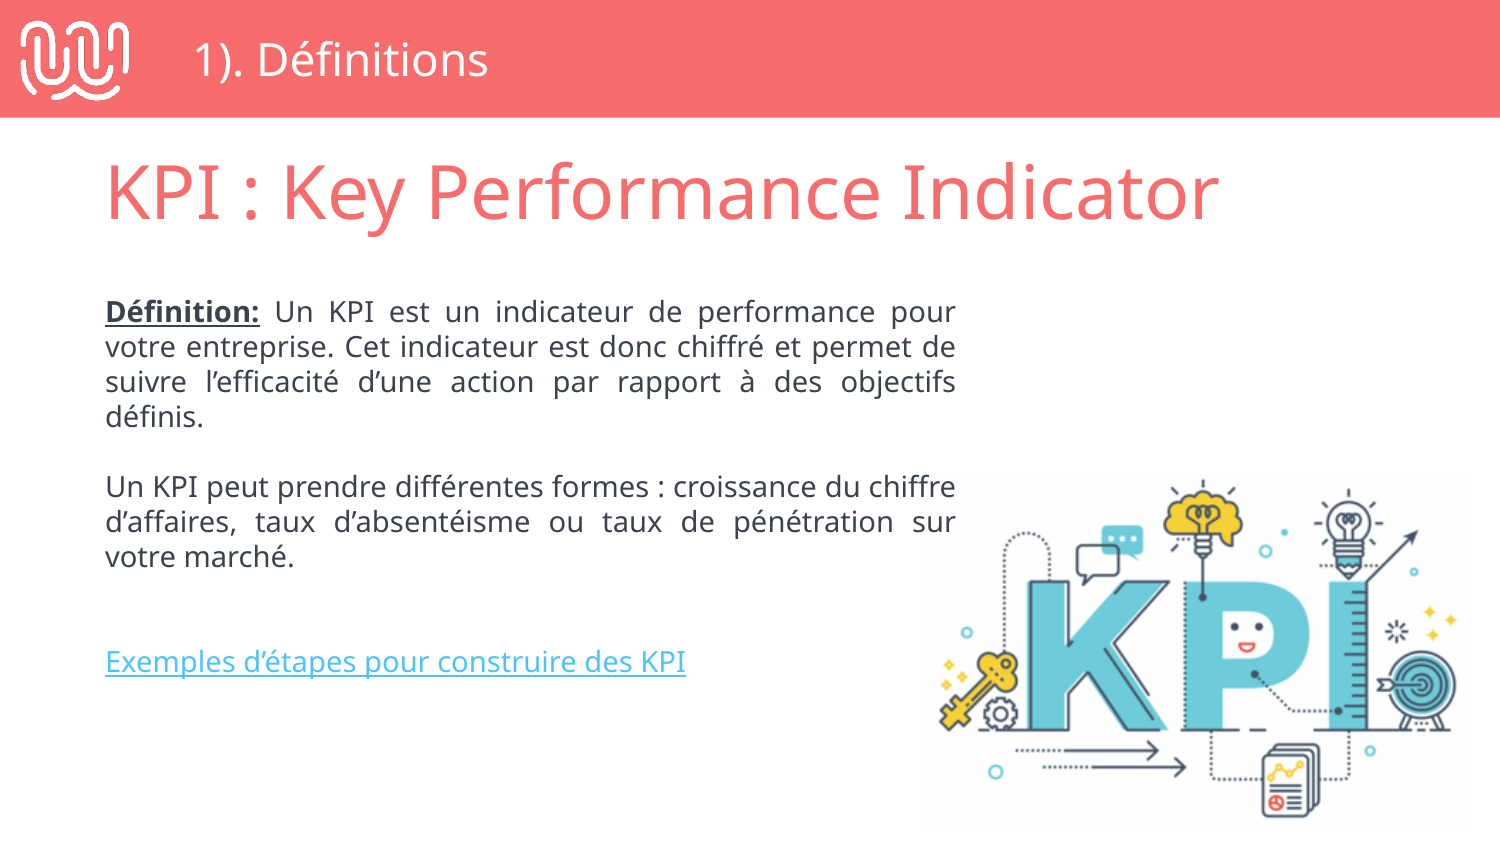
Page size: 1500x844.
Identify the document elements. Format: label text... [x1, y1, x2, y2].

title KPI : Key Performance Indicator [104, 144, 1368, 232]
title 1). Définitions [192, 0, 1500, 118]
list Définition: Un KPI est un indicateur de performance pour votre entreprise. Cet indicateur est donc chiffré et permet de suivre l’efficacité d’une action par rapport à des objectifs définis. Un KPI peut prendre différentes formes : croissance du chiffre d’affaires, taux d’absentéisme ou taux de pénétration sur votre marché. Exemples d’étapes pour construire des KPI [104, 258, 957, 788]
picture [918, 474, 1476, 829]
picture [20, 20, 134, 101]
